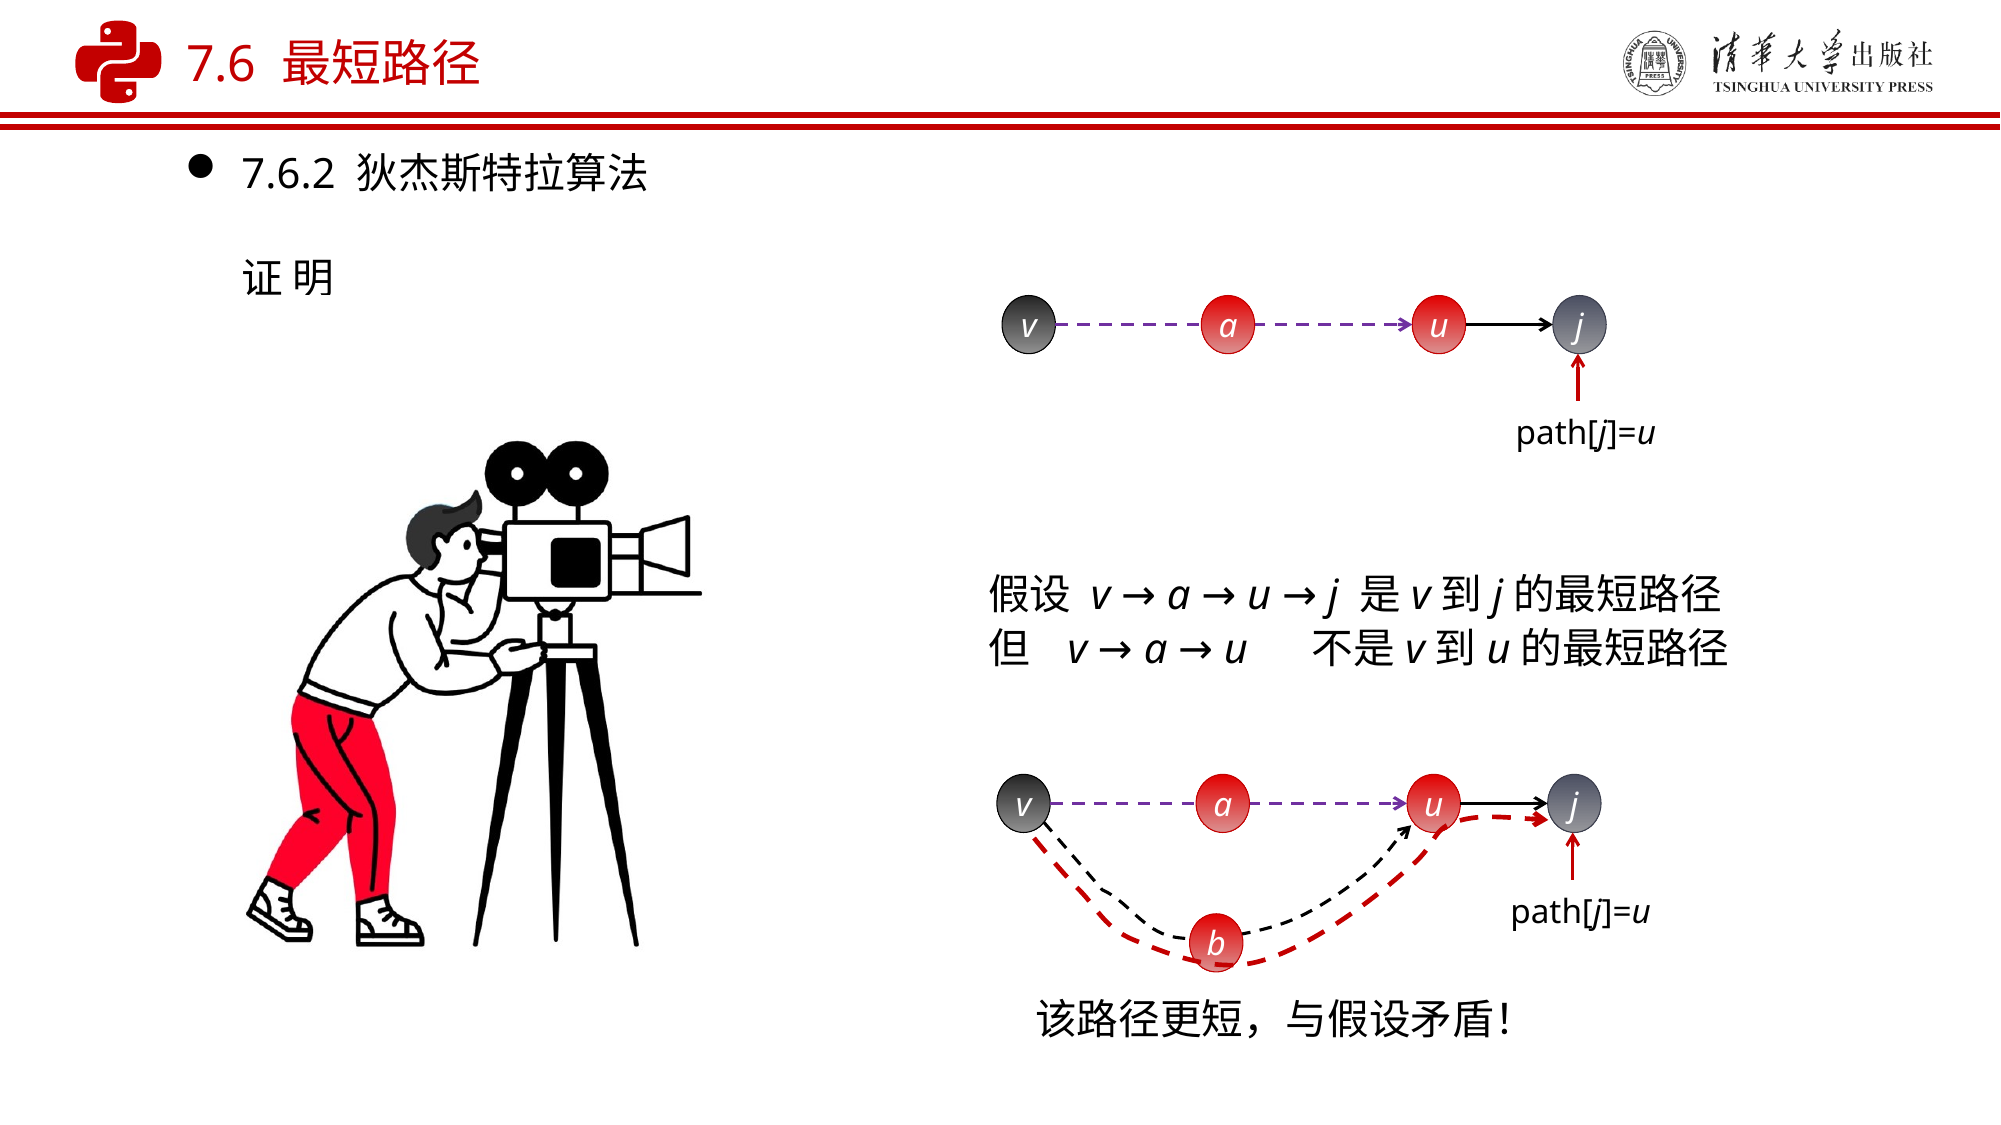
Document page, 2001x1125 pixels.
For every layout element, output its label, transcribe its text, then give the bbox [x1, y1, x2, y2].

text_box 7.6.2 狄杰斯特拉算法 [170, 139, 966, 204]
text_box 假设 v → a → u → j 是v到j的最短路径 但 v → a → u 不是v到u的最短路径 [973, 555, 1829, 679]
text_box 7.6 最短路径 [171, 24, 497, 99]
text_box 该路径更短，与假设矛盾！ [1020, 985, 1595, 1051]
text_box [996, 774, 1707, 972]
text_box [1002, 295, 1712, 460]
text_box 证 明 [226, 244, 450, 295]
picture [206, 295, 759, 1058]
